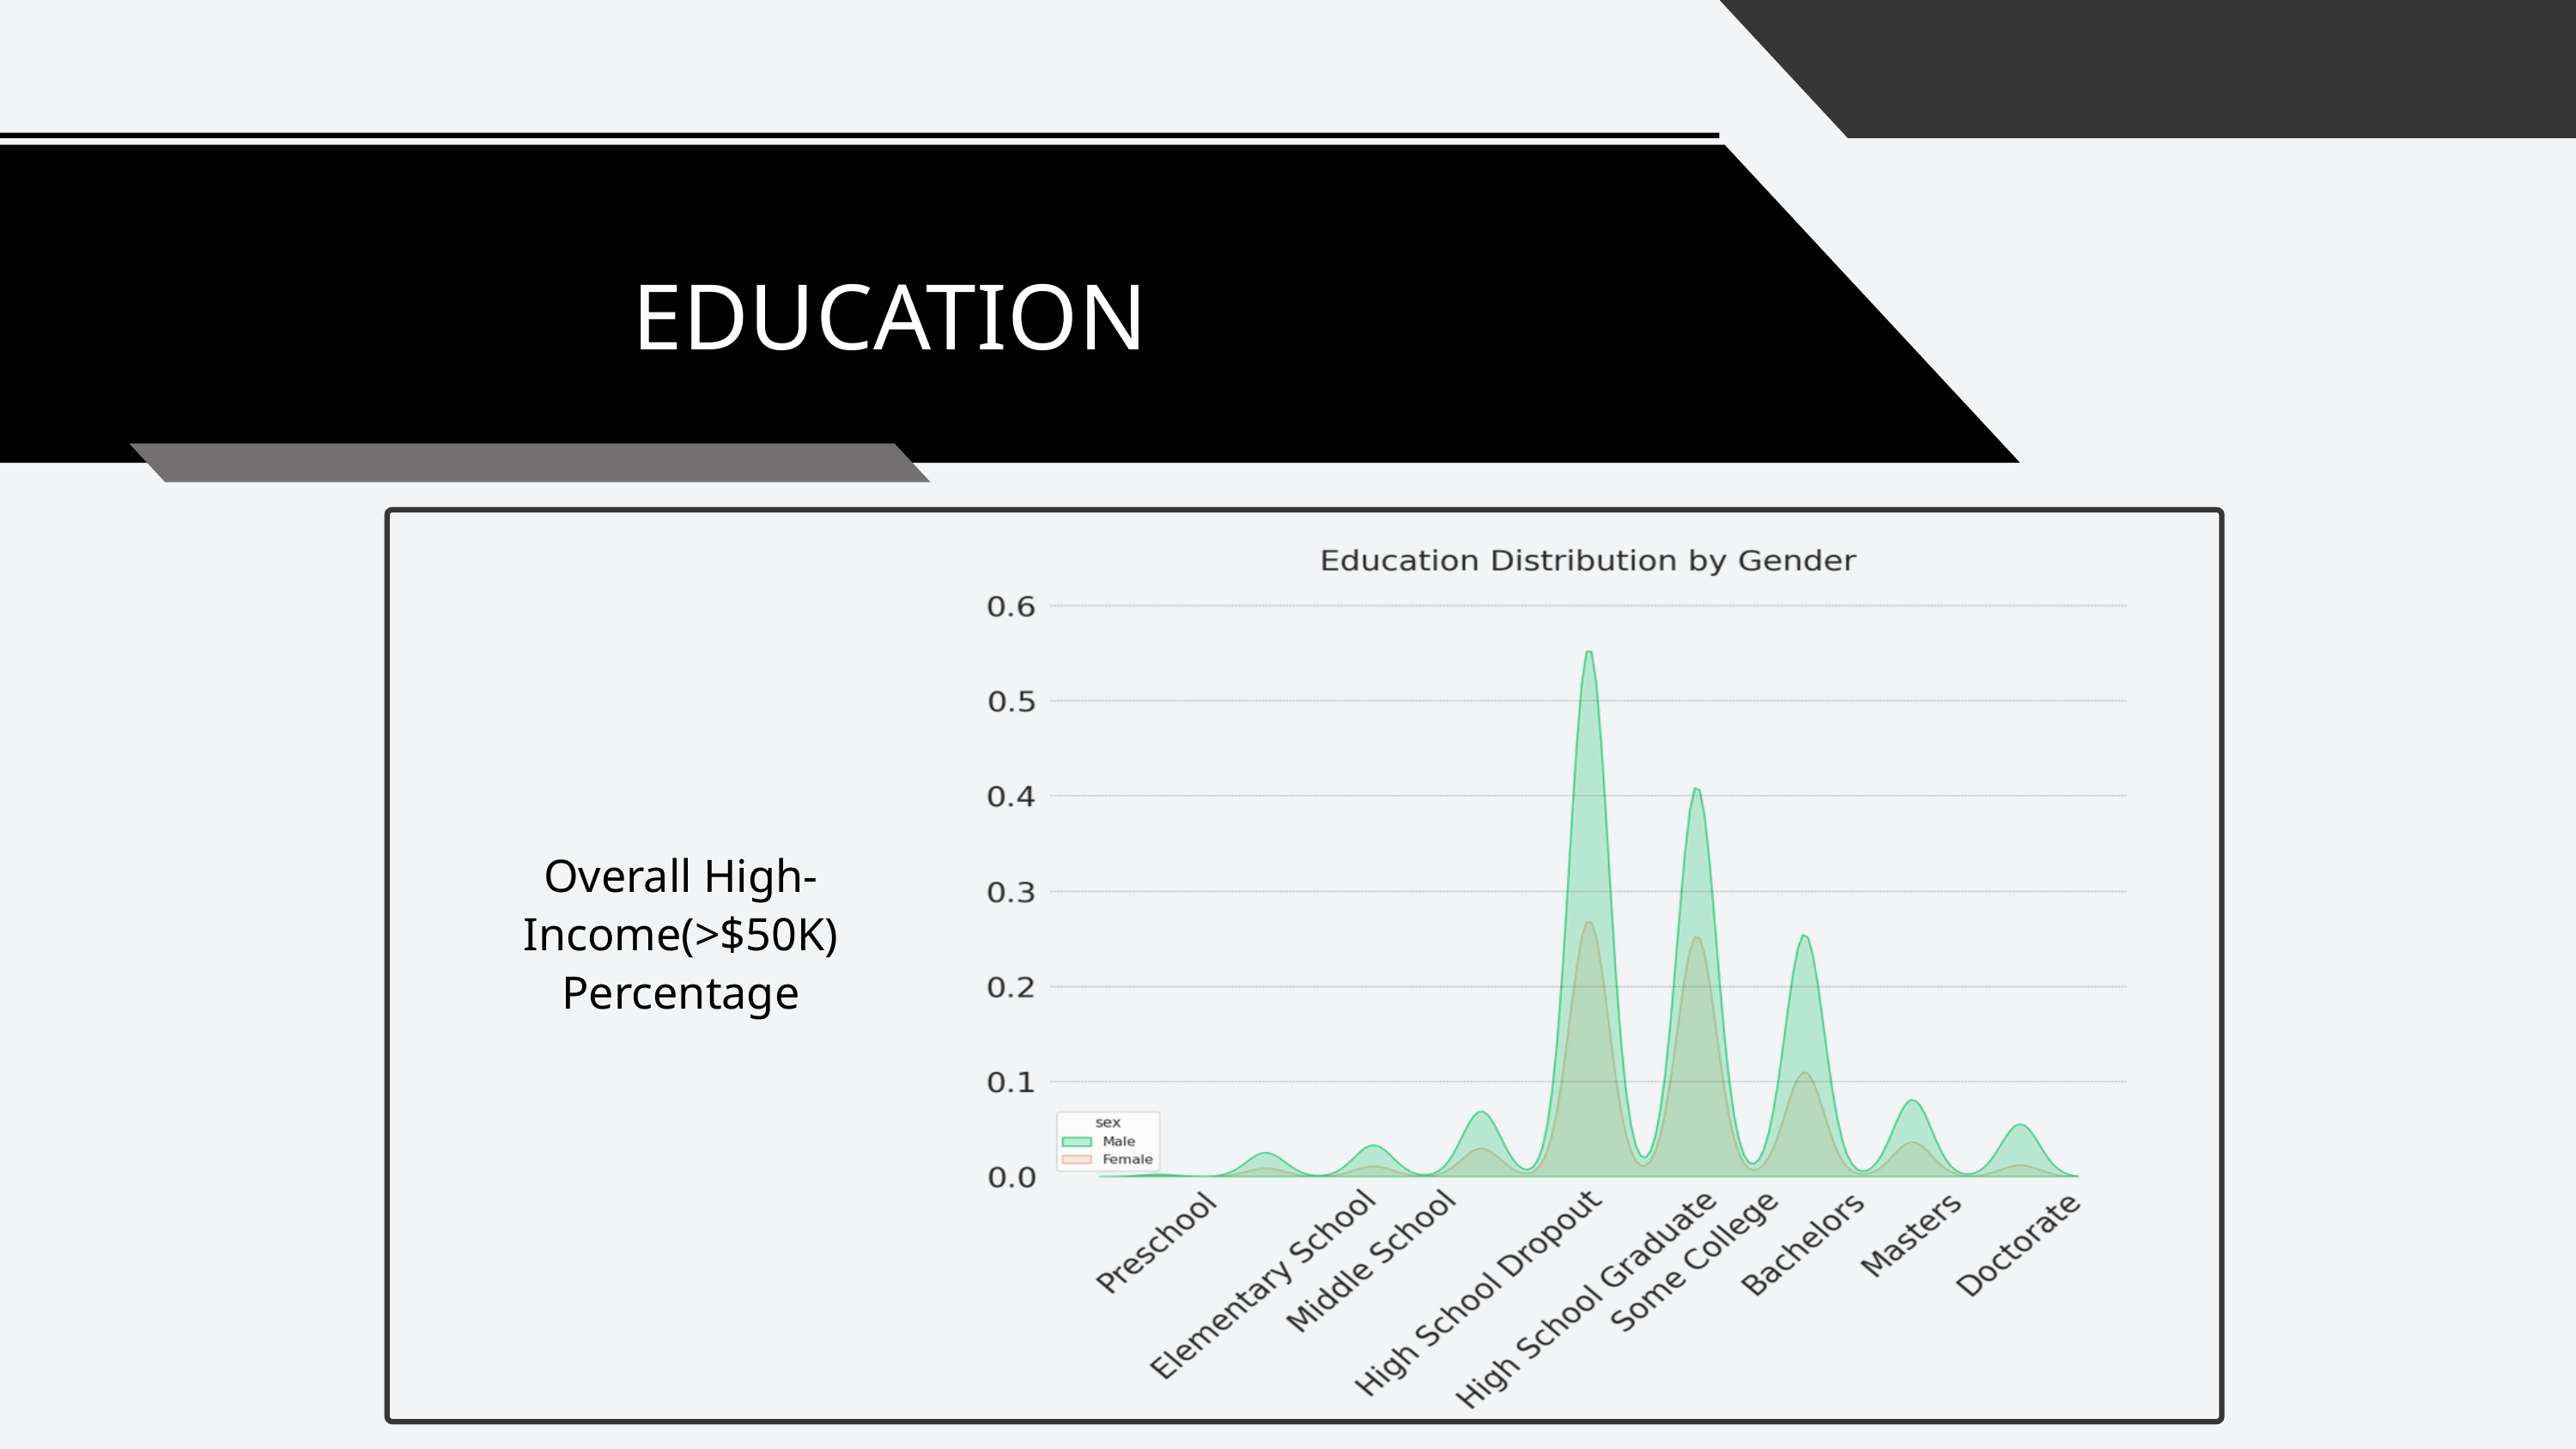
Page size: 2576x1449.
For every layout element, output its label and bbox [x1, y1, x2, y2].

text_box [1702, 0, 2576, 139]
text_box [0, 144, 2020, 464]
text_box [386, 509, 2222, 1422]
text_box [129, 443, 931, 482]
